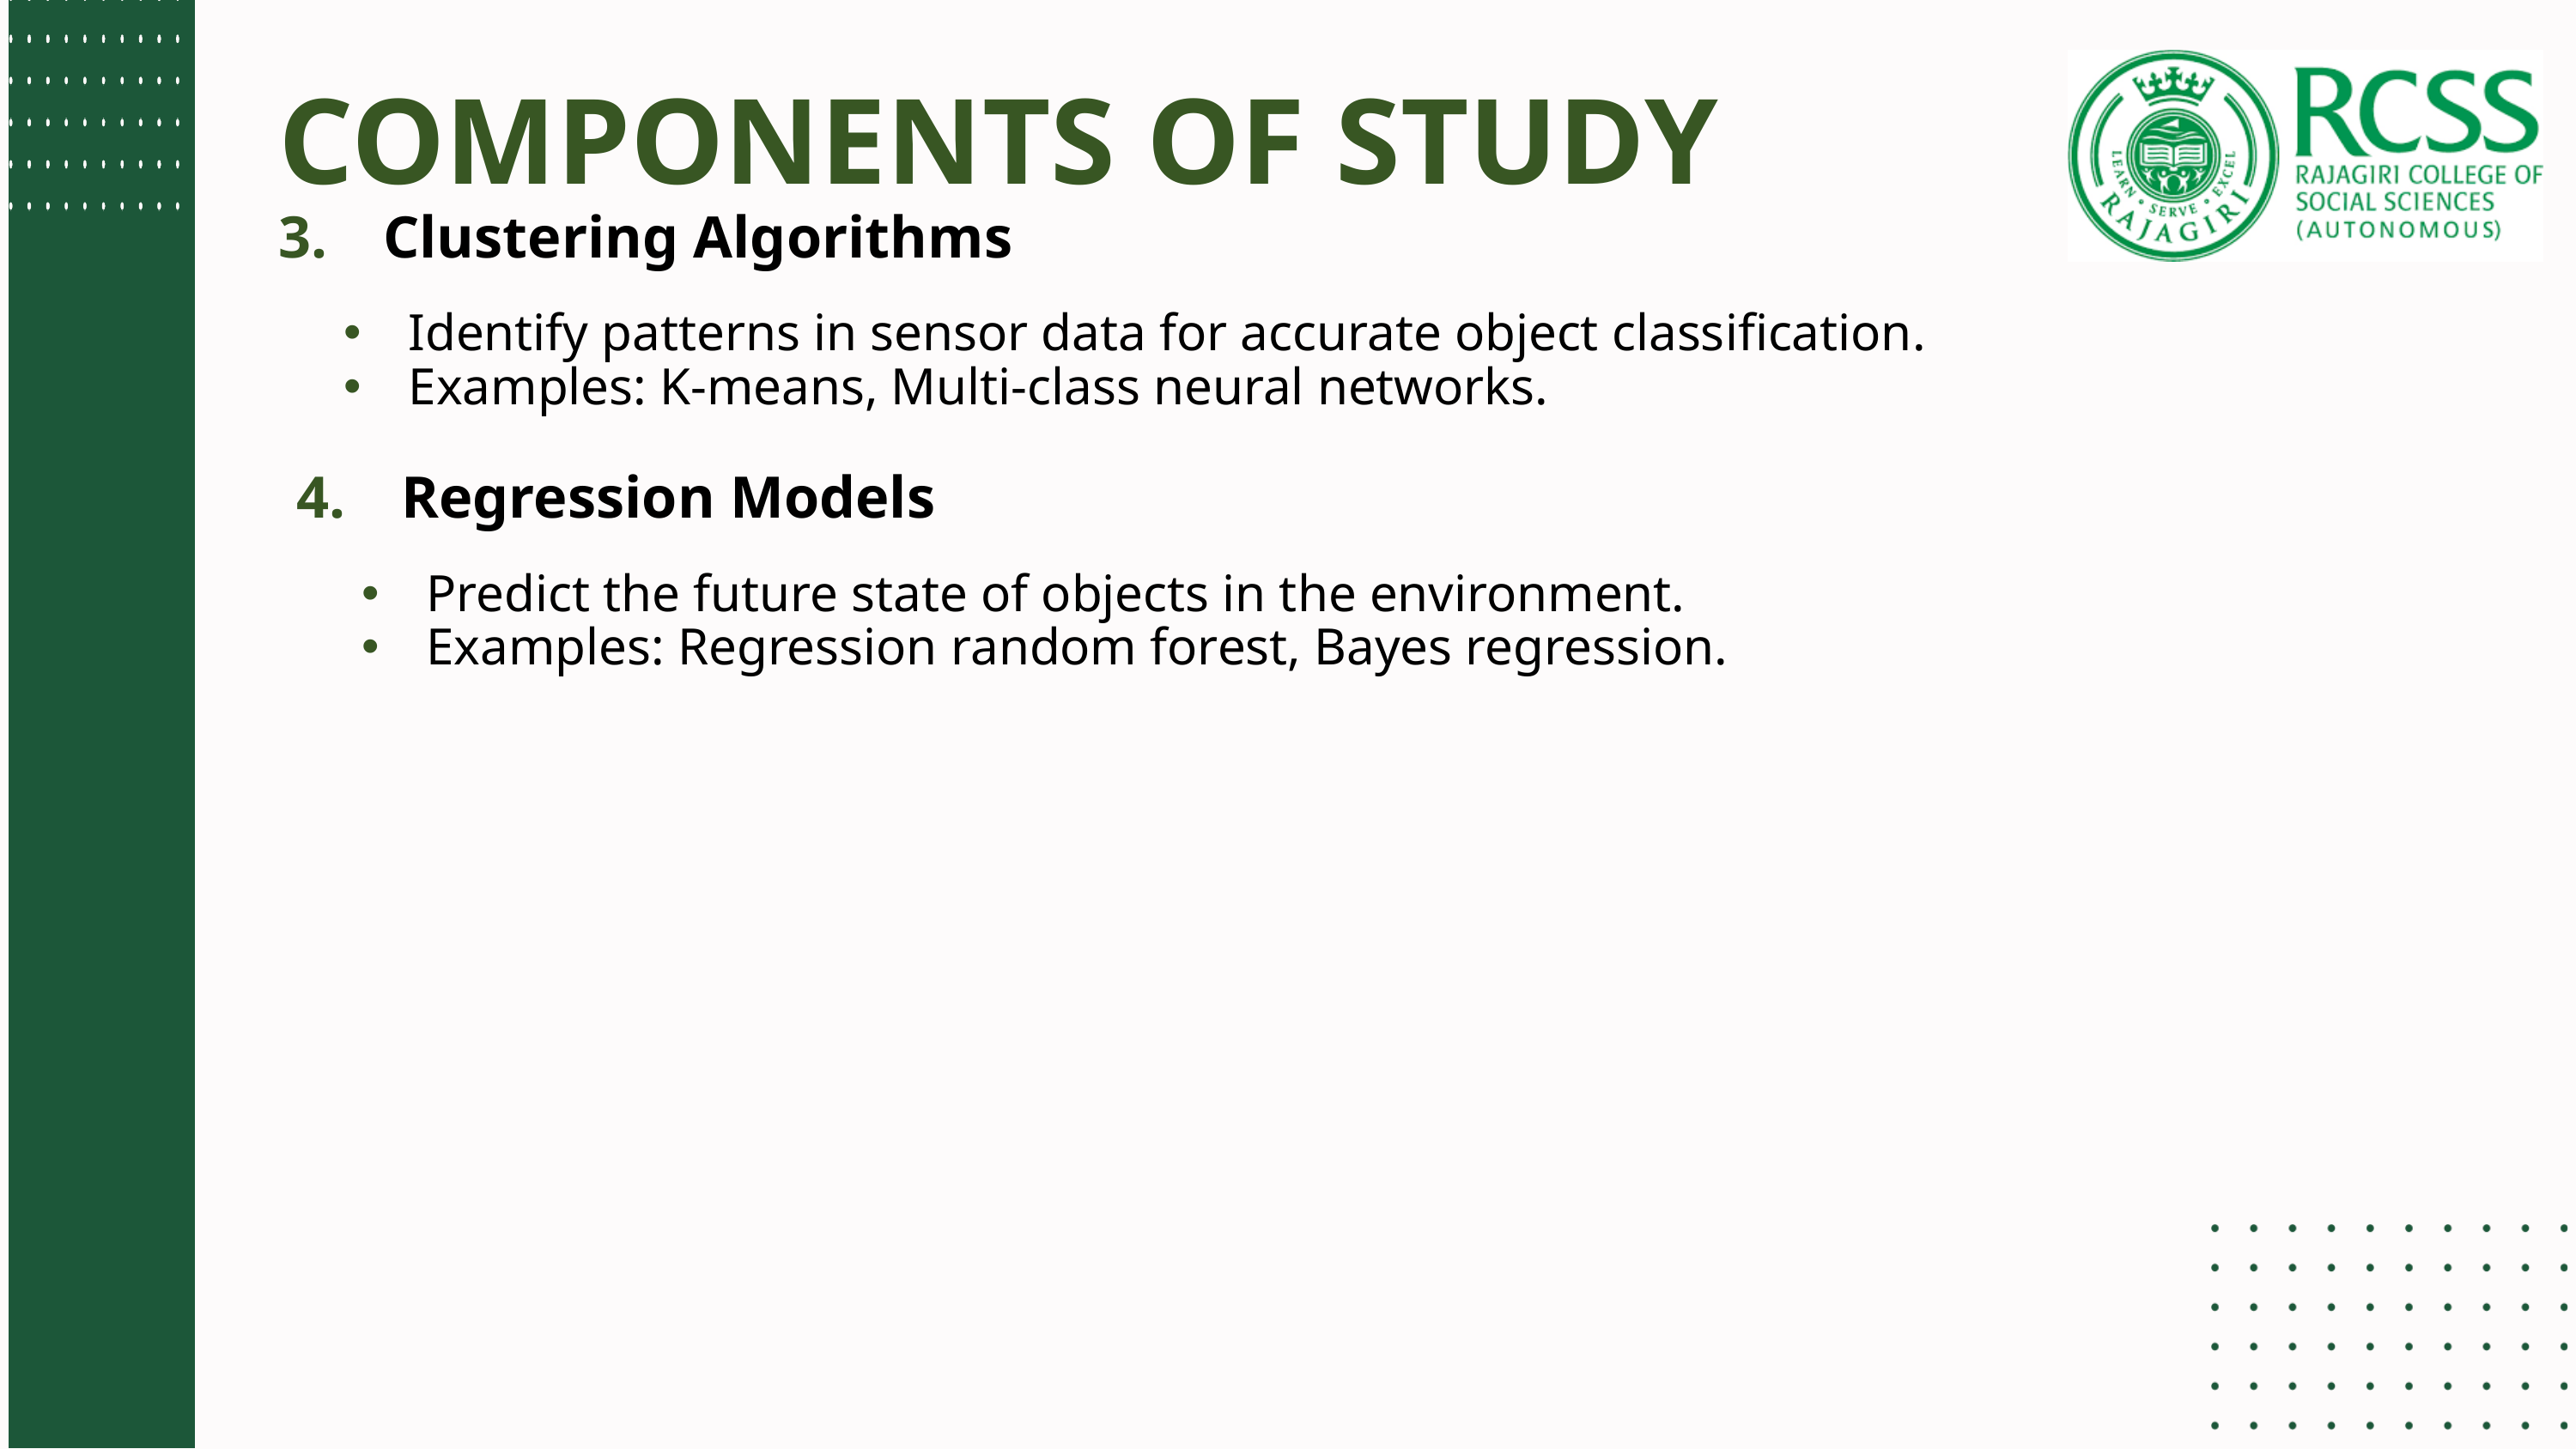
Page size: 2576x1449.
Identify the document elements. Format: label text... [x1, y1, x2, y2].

text_box Clustering Algorithms [278, 208, 1679, 279]
text_box Predict the future state of objects in the environment. Examples: Regression random forest, Bayes regression. [361, 567, 2043, 707]
text_box Identify patterns in sensor data for accurate object classification. Examples: K-means, Multi-class neural networks. [343, 307, 2025, 446]
text_box [2211, 1224, 2568, 1431]
text_box COMPONENTS OF STUDY [278, 82, 1984, 210]
picture [2067, 50, 2543, 262]
text_box Regression Models [296, 469, 1700, 568]
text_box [8, 0, 195, 1449]
